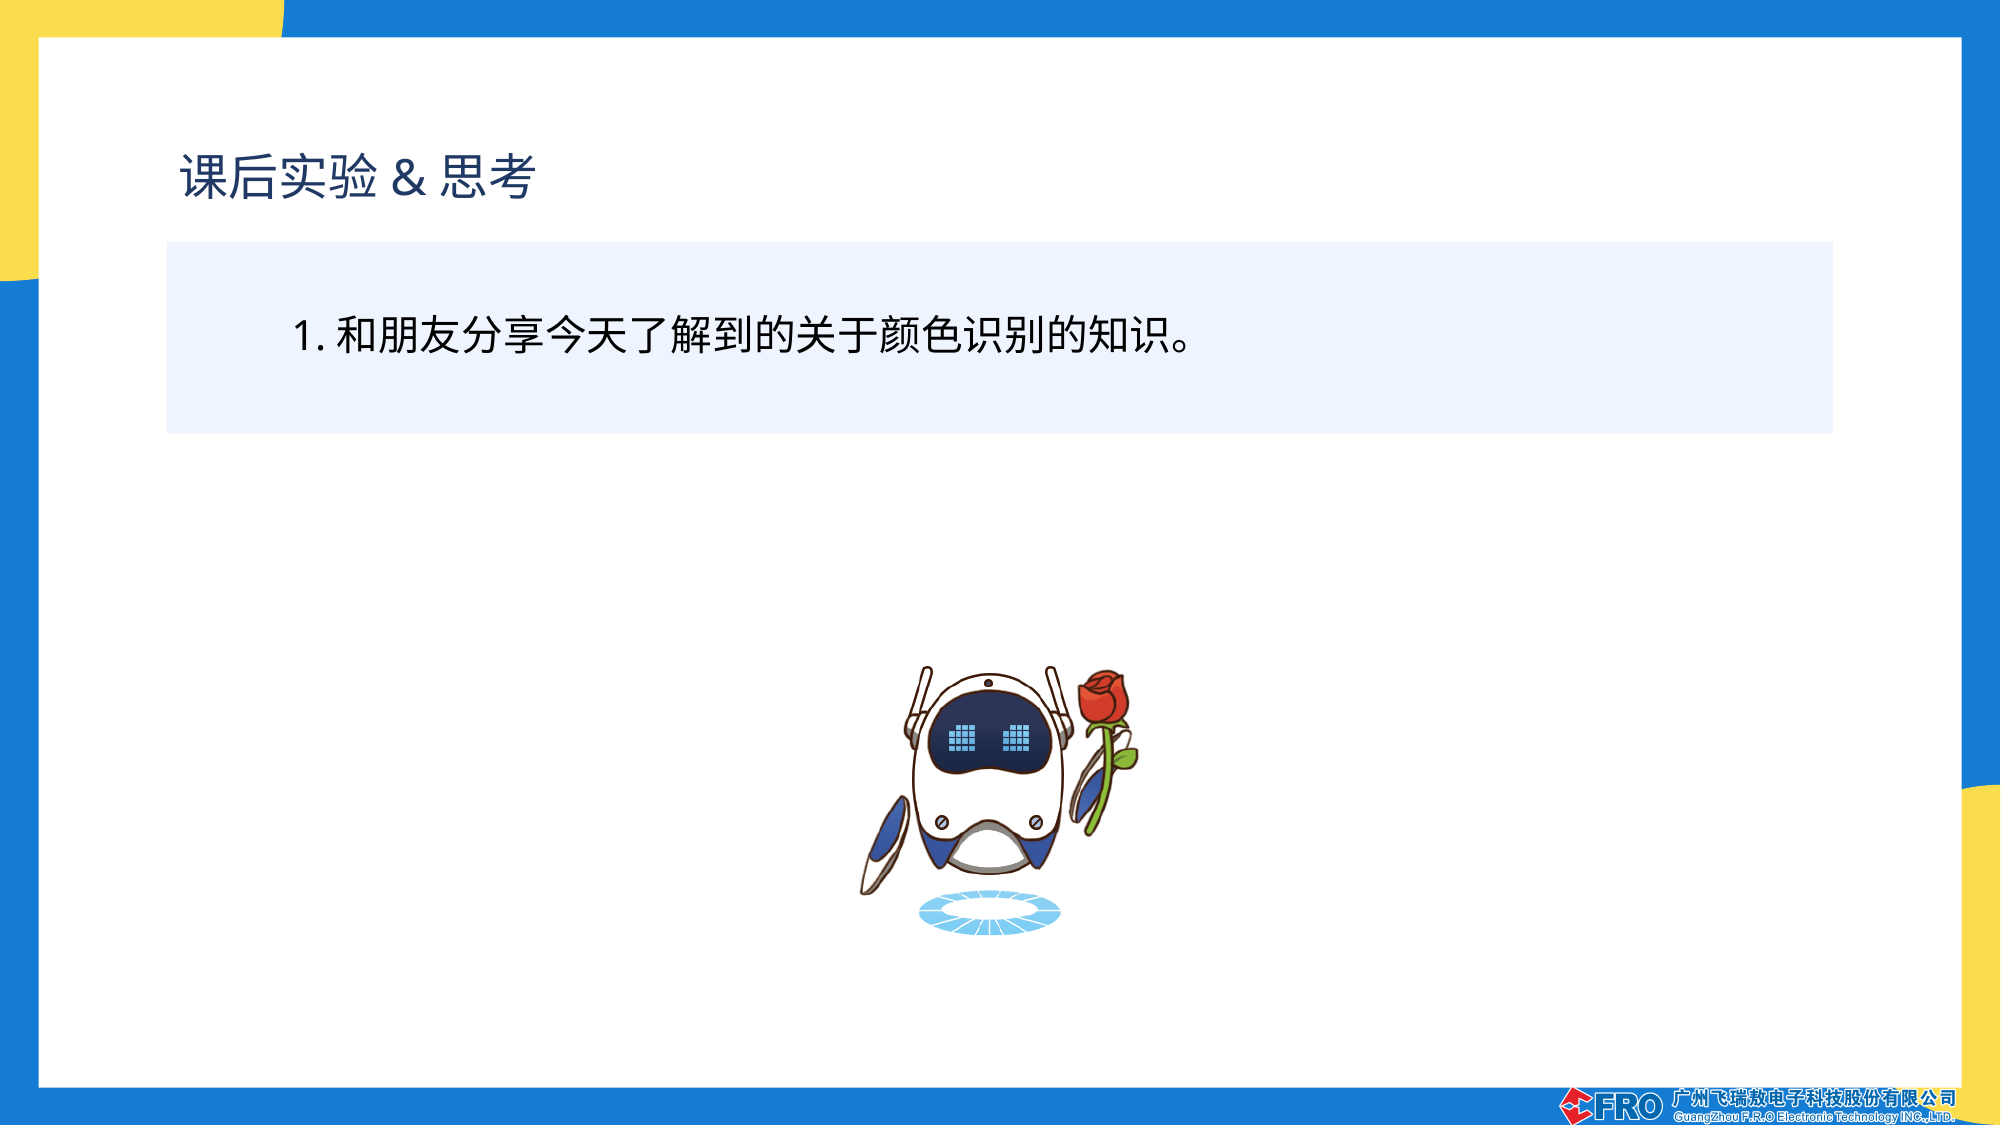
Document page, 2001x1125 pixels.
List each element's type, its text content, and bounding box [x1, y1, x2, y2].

text_box 课后实验&思考 [163, 137, 1144, 213]
picture [1559, 1087, 1956, 1125]
picture [859, 666, 1141, 936]
text_box 1.和朋友分享今天了解到的关于颜色识别的知识。 [166, 241, 1834, 434]
